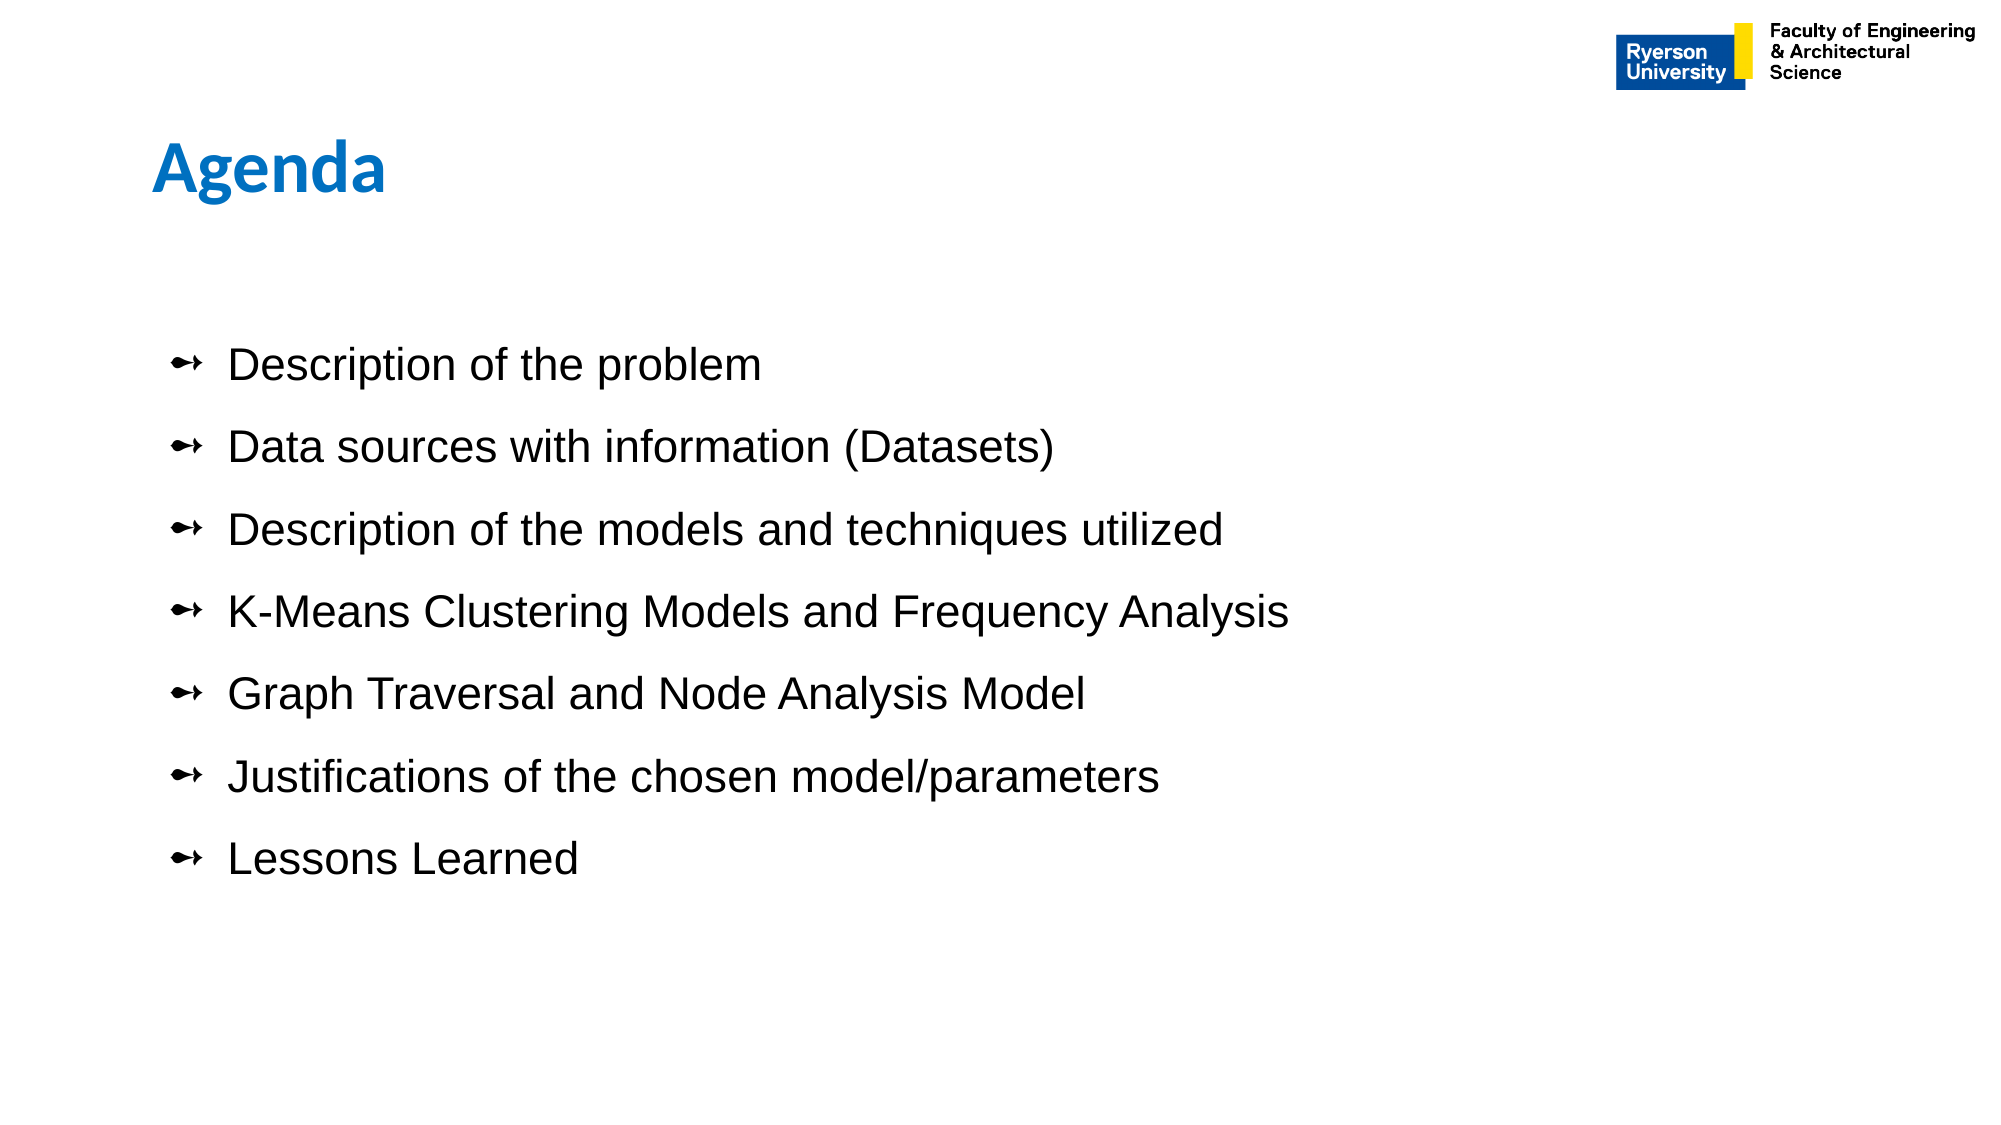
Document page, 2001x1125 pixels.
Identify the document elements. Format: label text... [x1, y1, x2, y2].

picture [1616, 23, 1975, 90]
list Description of the problem Data sources with information (Datasets) Description of the models and techniques utilized K-Means Clustering Models and Frequency Analysis Graph Traversal and Node Analysis Model Justifications of the chosen model/parameters Lessons Learned [137, 299, 1863, 1014]
title Agenda [137, 59, 1863, 278]
